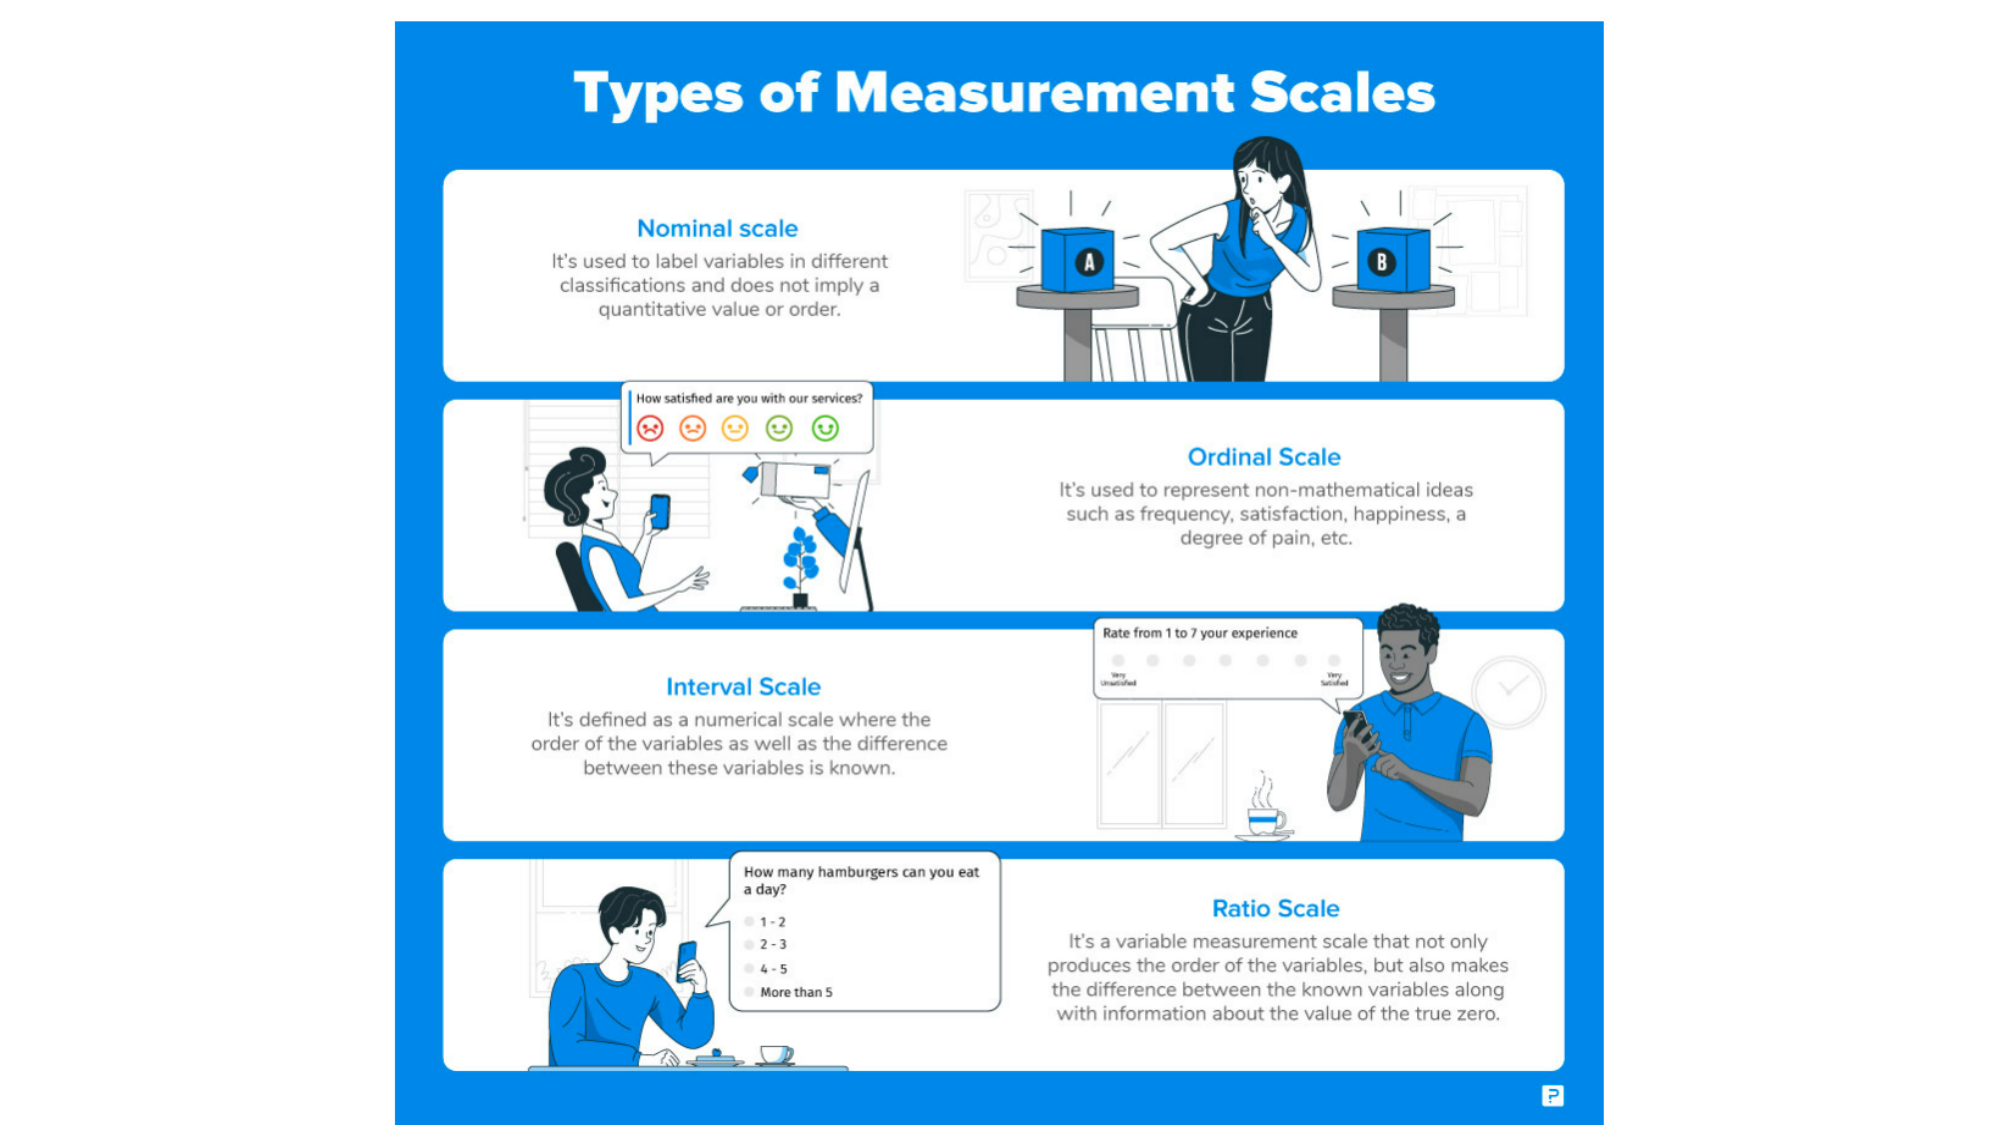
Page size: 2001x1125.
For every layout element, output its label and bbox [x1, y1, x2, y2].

picture [389, 19, 1610, 1125]
